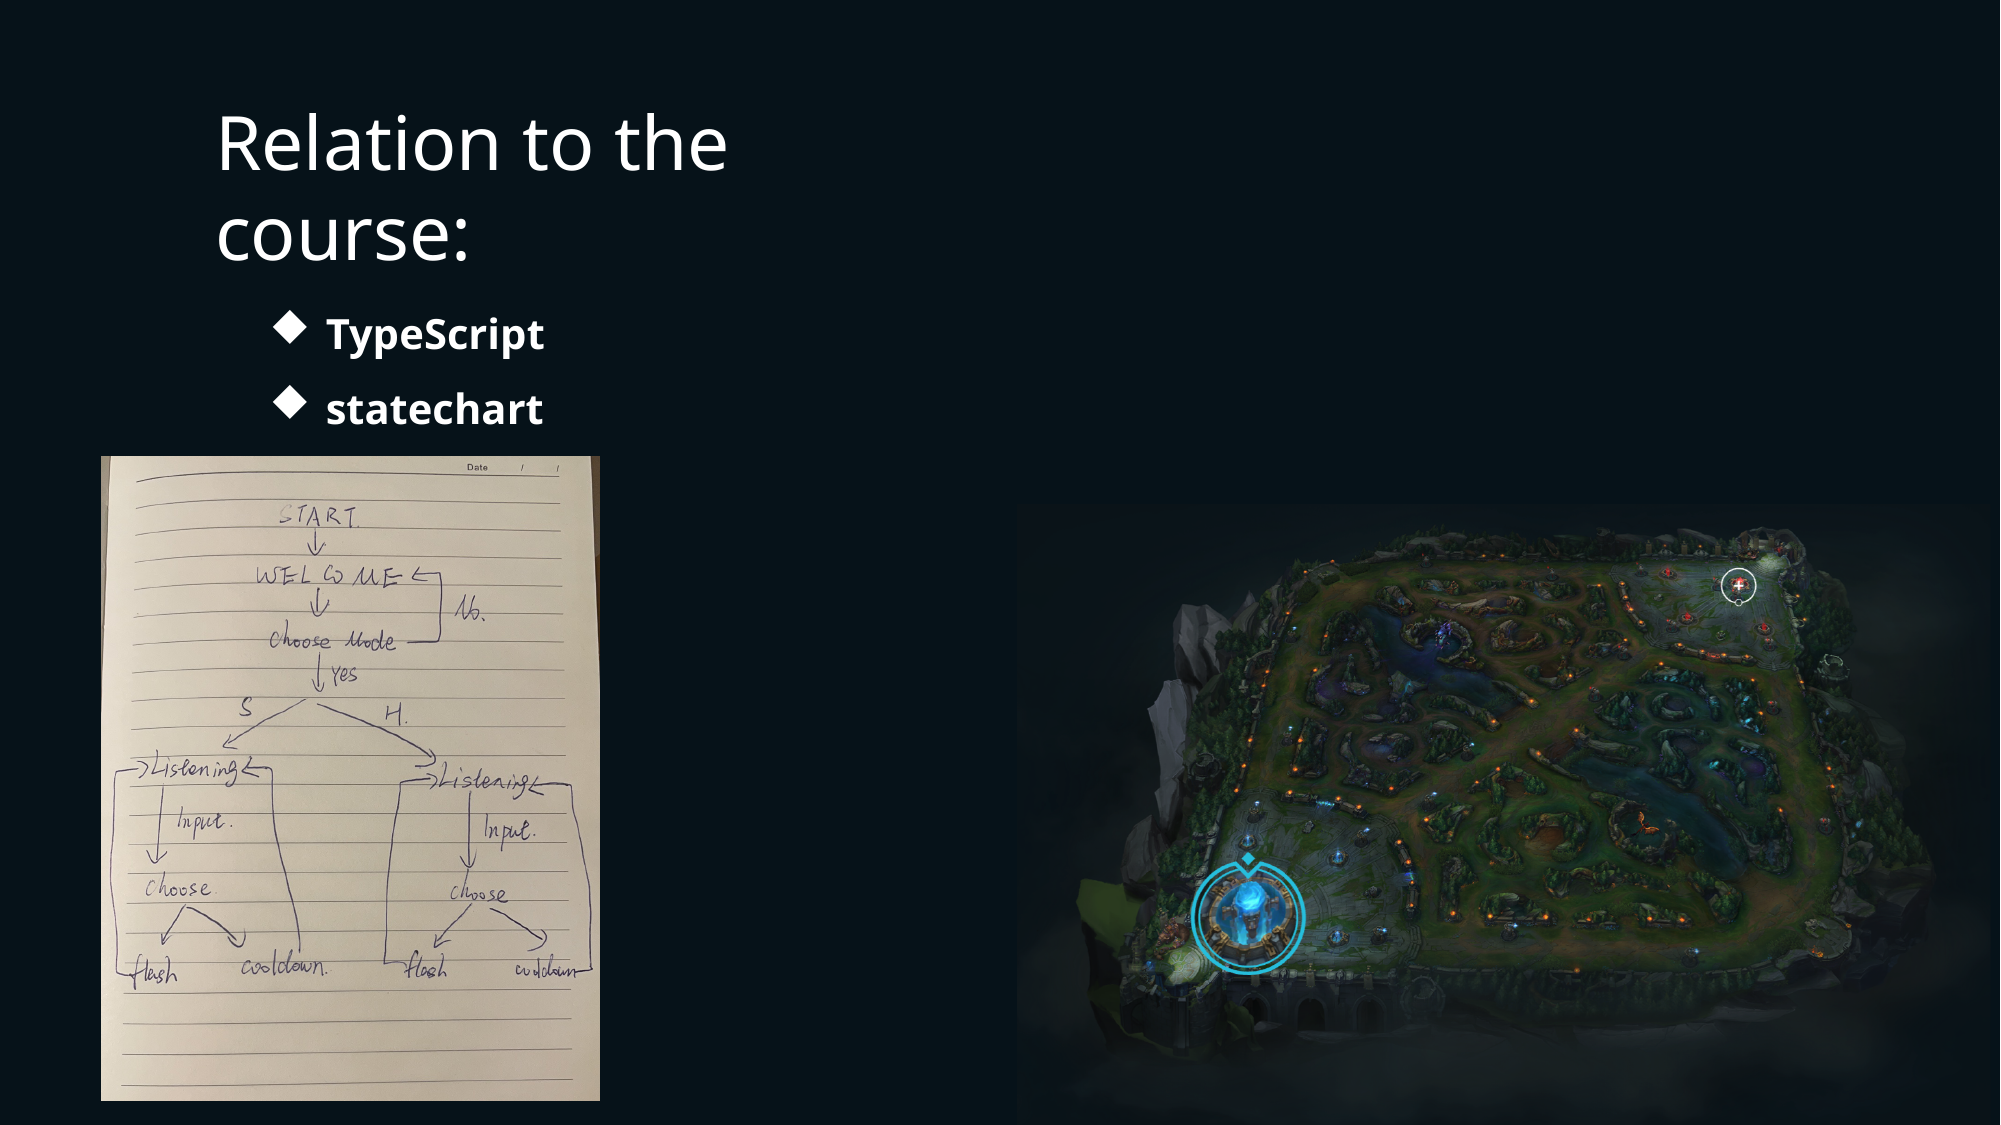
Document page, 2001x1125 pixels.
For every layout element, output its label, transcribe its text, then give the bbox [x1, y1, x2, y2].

text_box TypeScript statechart [254, 275, 1746, 516]
picture [1017, 504, 1991, 1125]
picture [101, 456, 600, 1101]
text_box Relation to the course: [200, 88, 925, 283]
